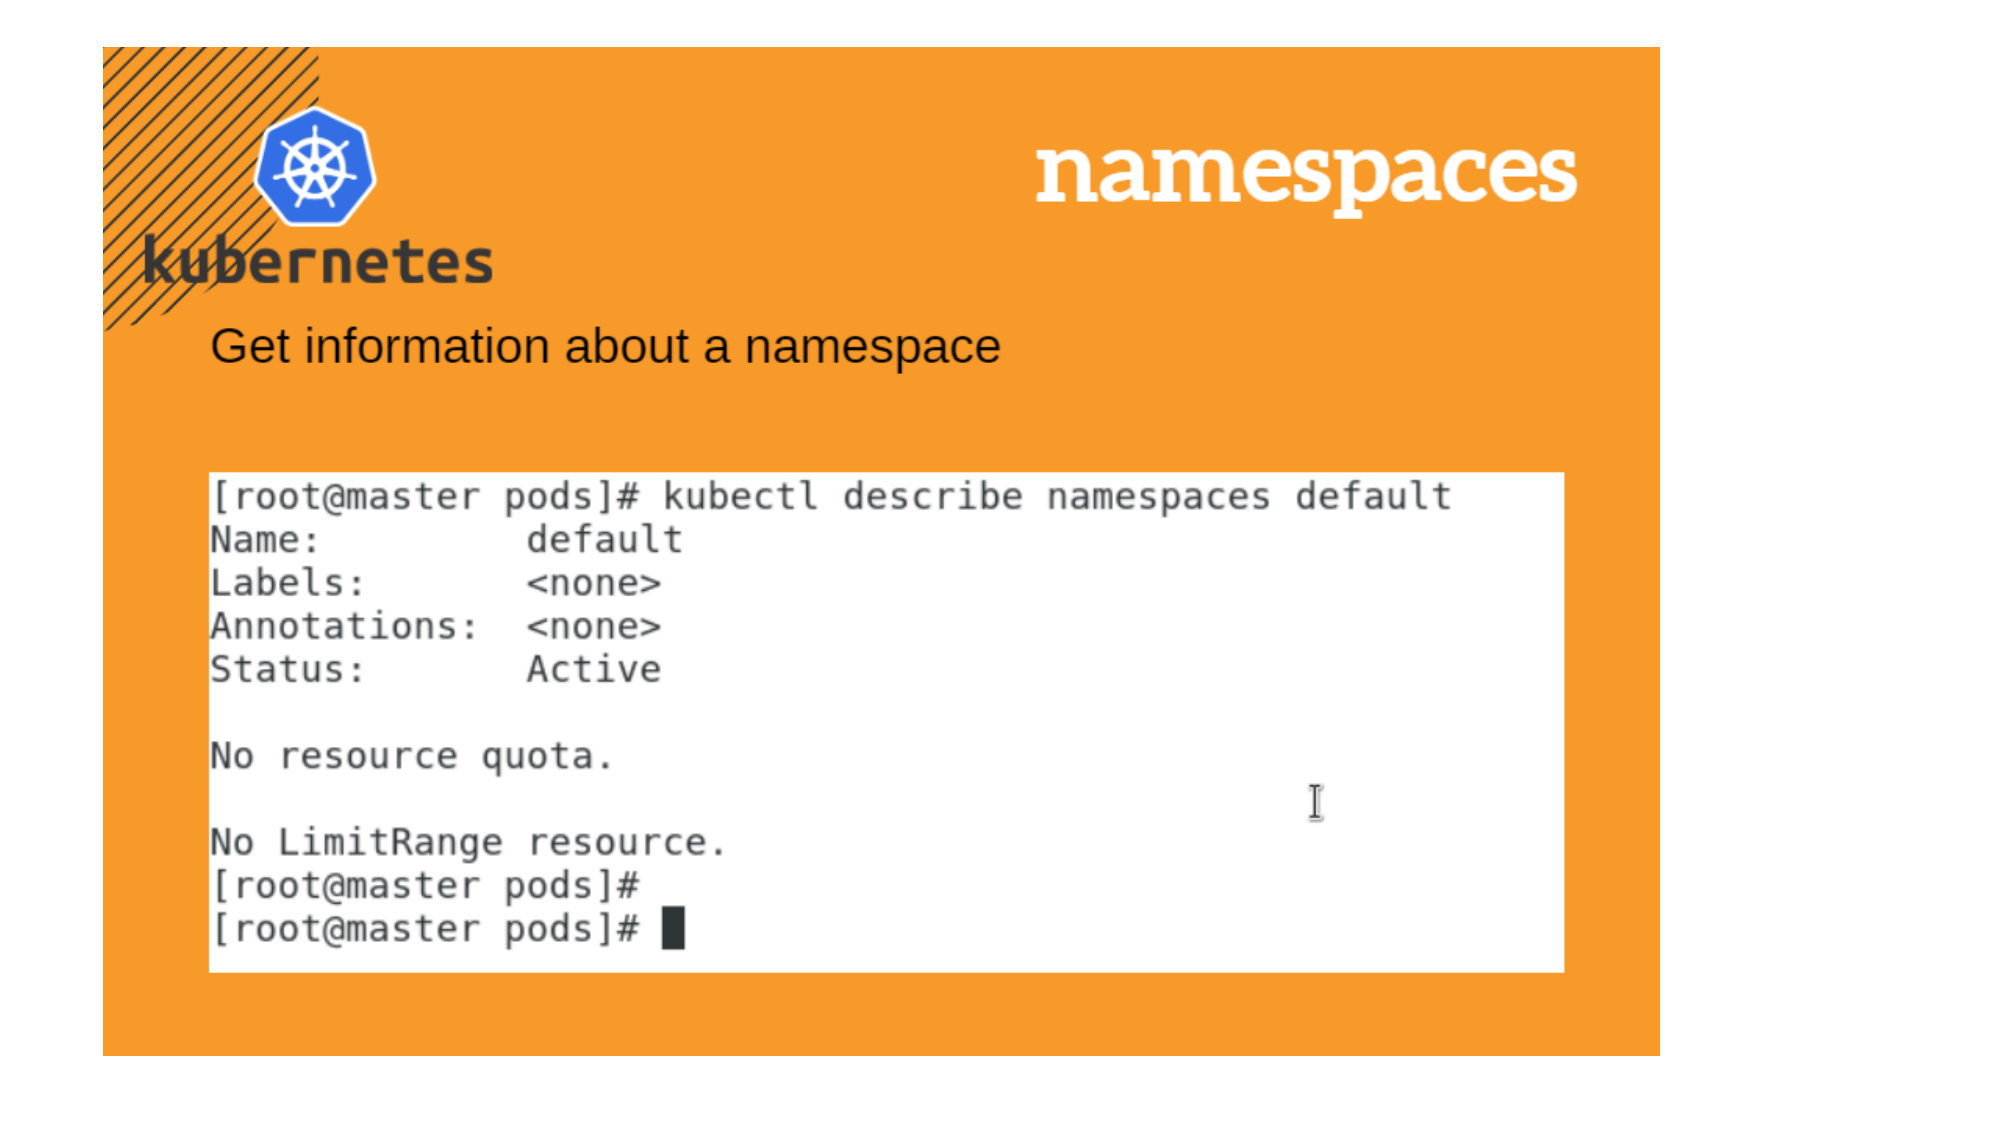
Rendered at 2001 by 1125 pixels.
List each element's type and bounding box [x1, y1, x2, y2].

picture [103, 47, 1660, 1056]
